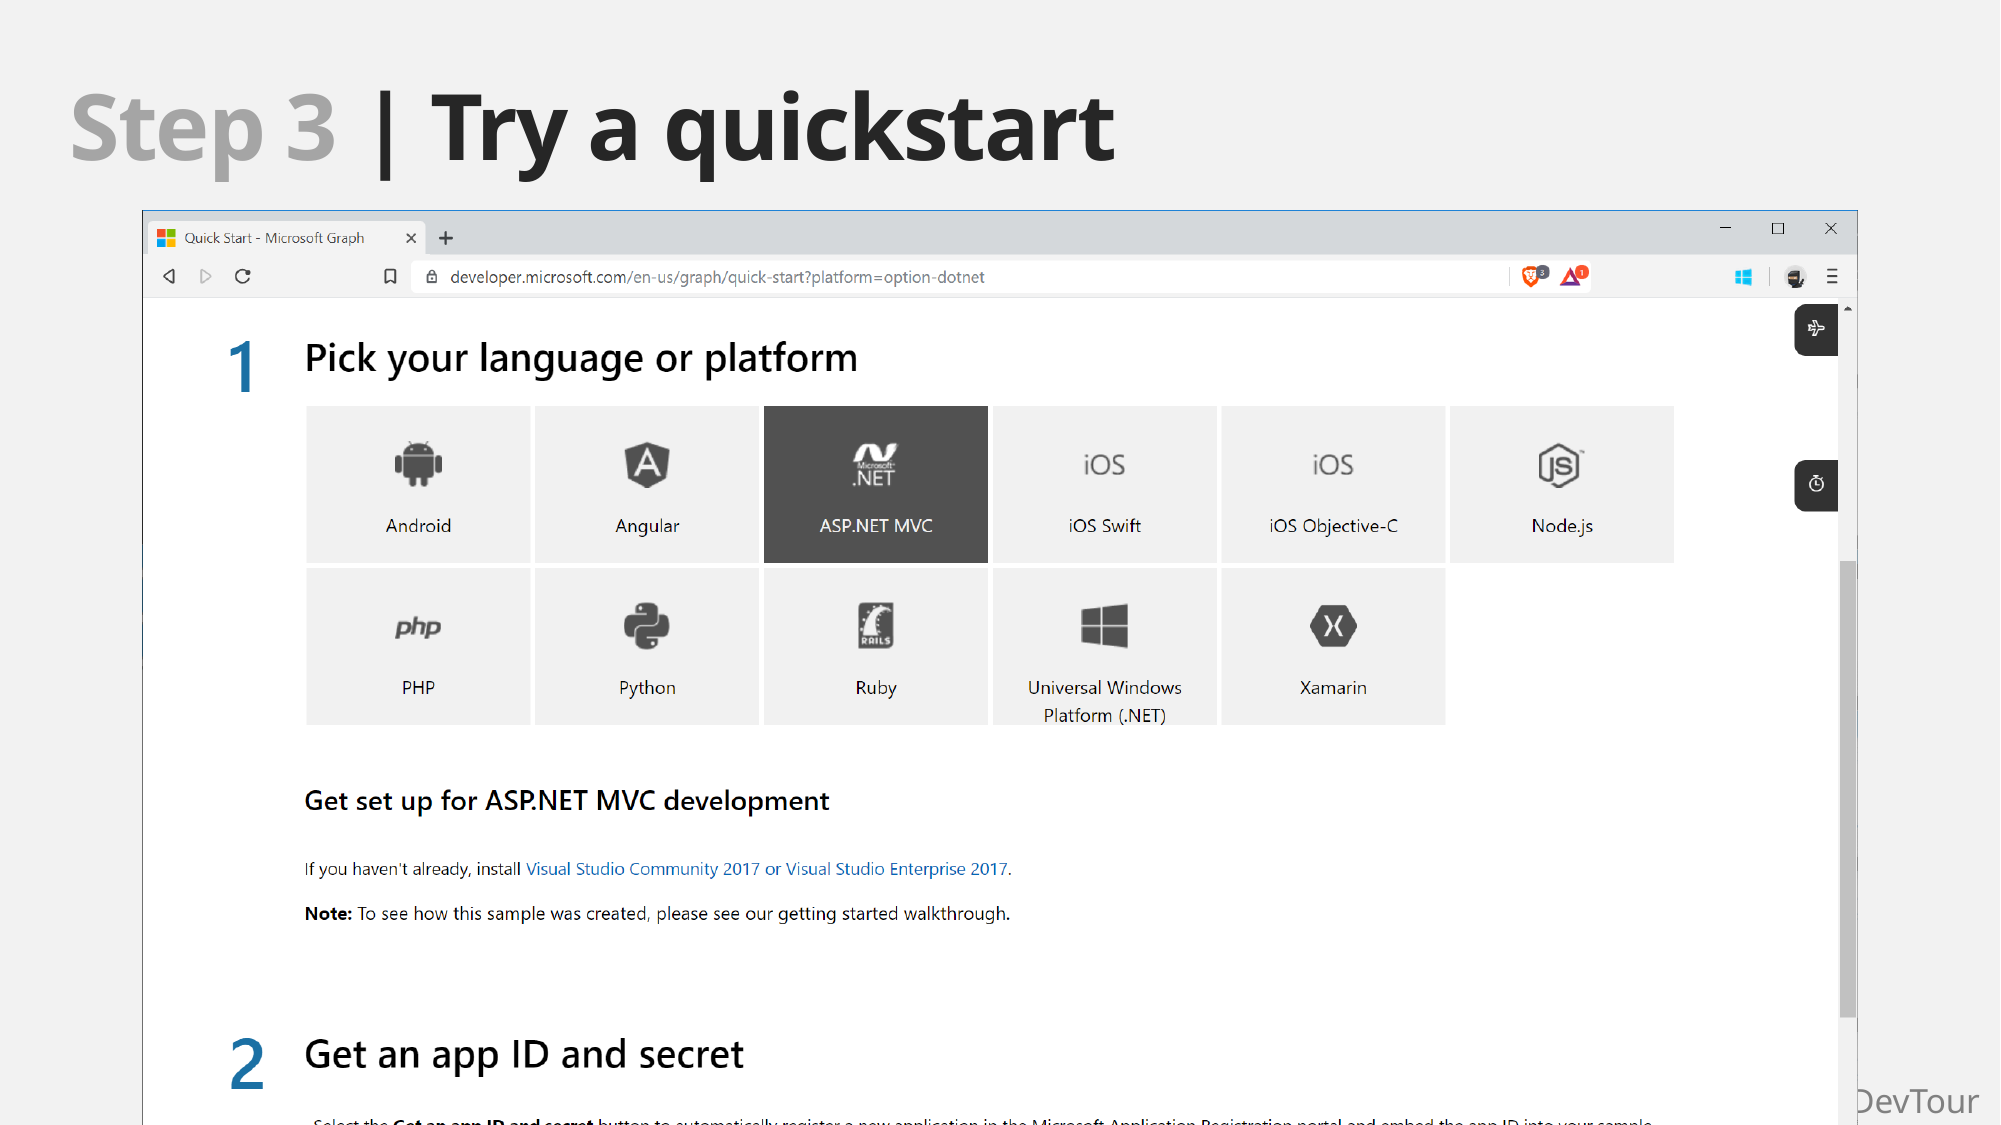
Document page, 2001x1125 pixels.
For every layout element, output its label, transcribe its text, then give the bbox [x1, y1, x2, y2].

picture [142, 210, 1858, 1125]
title Step 3 | Try a quickstart [55, 53, 1945, 209]
